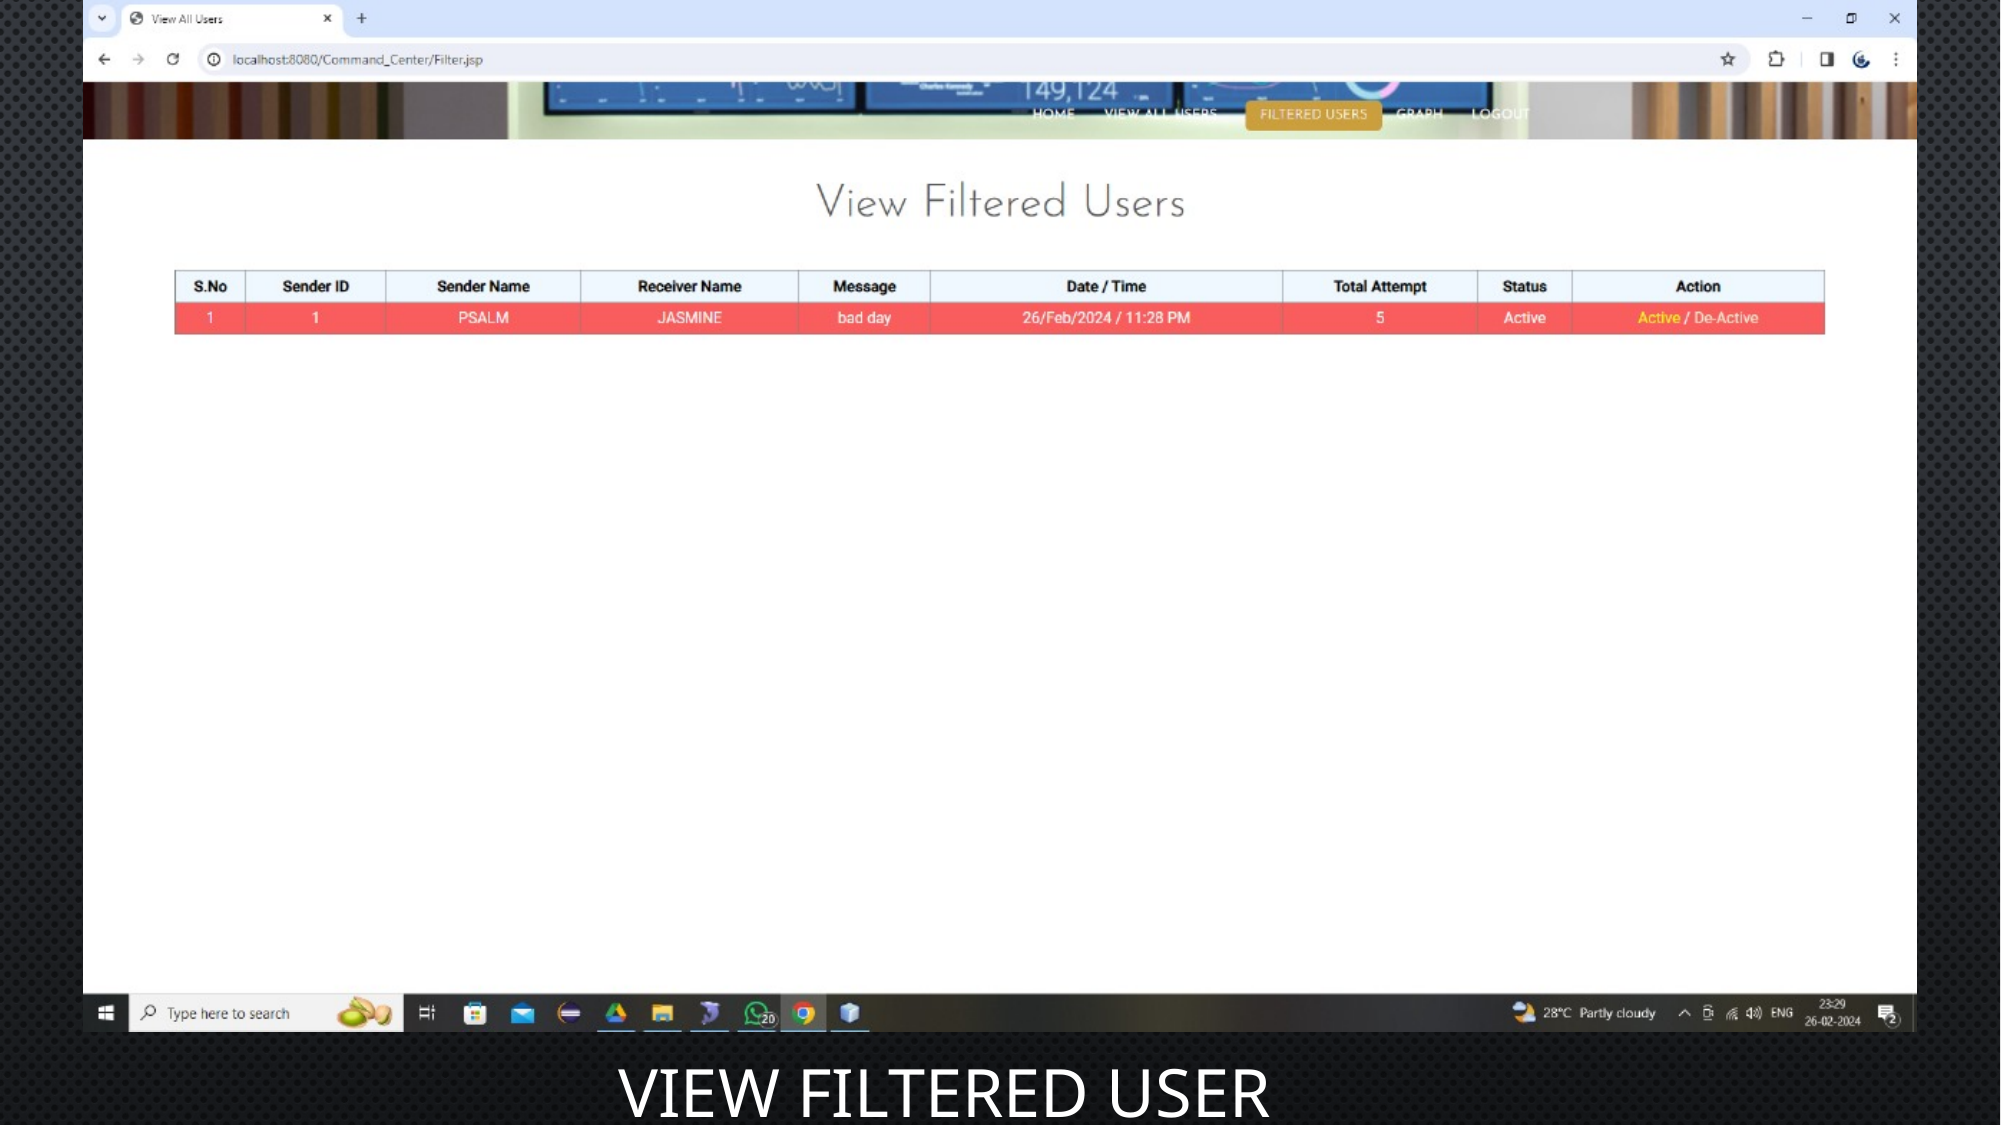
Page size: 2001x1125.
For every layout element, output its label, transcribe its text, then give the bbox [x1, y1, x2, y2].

title View filtered user [603, 934, 2000, 1125]
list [82, 0, 1918, 1032]
